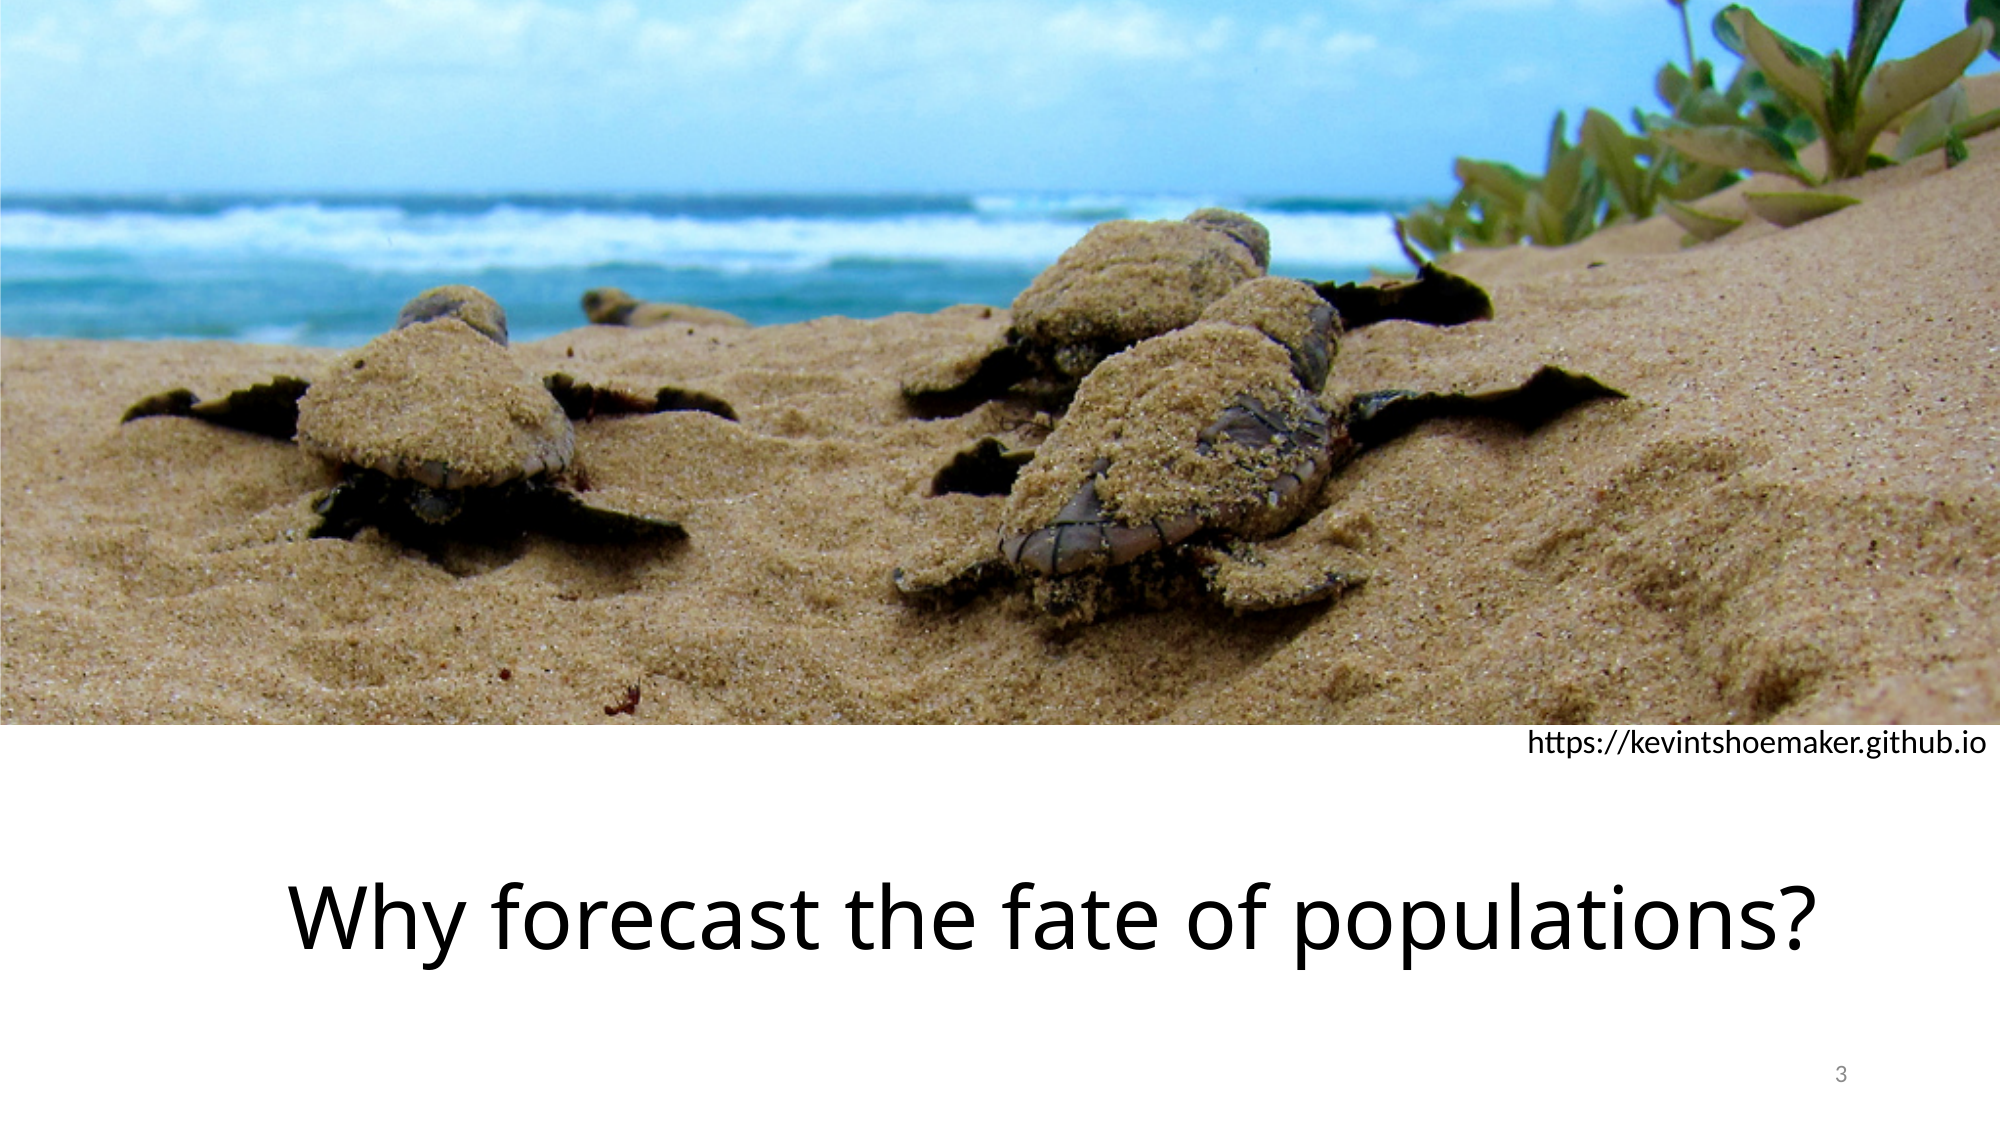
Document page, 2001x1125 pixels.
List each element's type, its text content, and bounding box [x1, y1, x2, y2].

text_box https://kevintshoemaker.github.io [1512, 725, 2000, 768]
picture [0, 0, 2000, 725]
title Why forecast the fate of populations? [272, 828, 1852, 1015]
slide_number 3 [1412, 1042, 1863, 1103]
